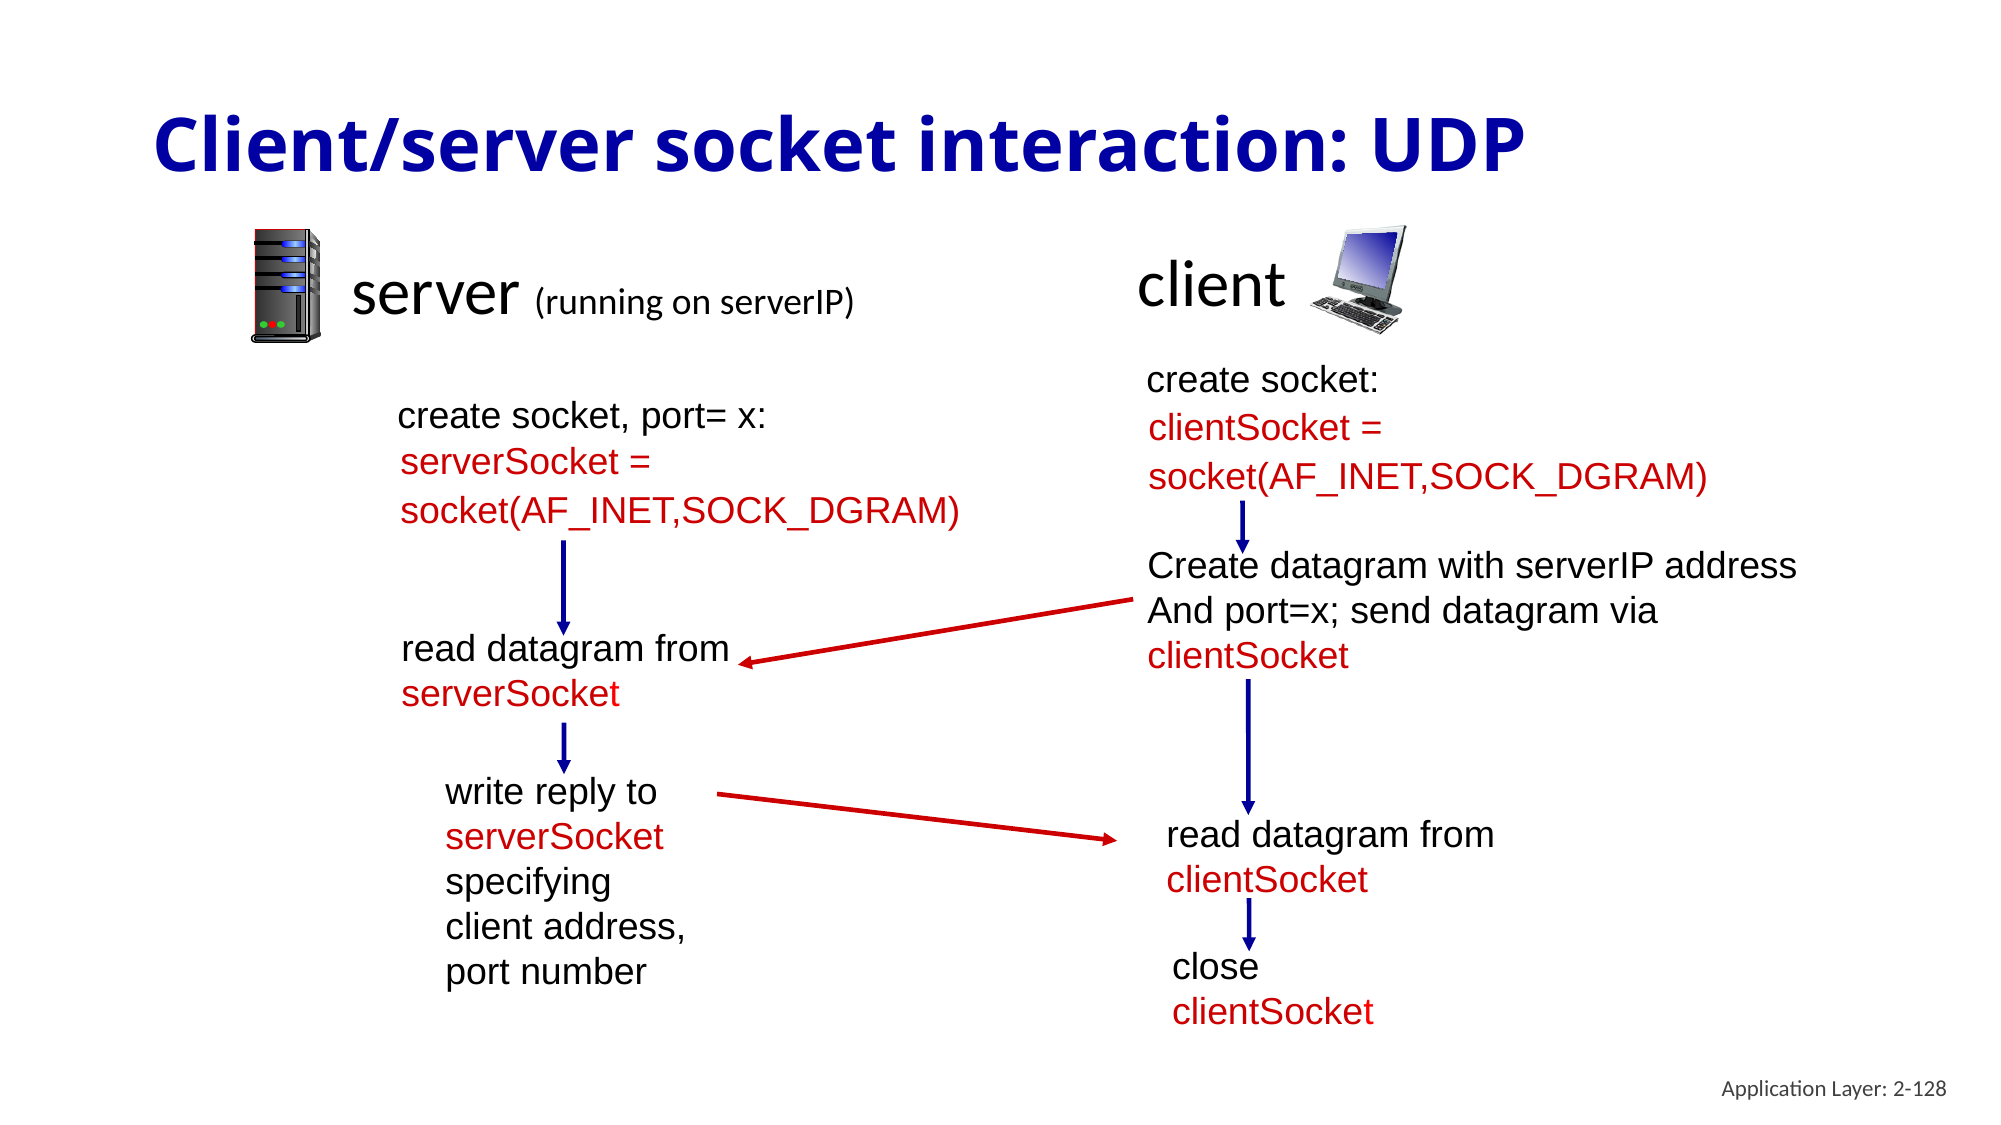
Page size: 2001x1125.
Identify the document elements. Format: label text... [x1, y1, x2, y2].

text_box server (running on serverIP) [336, 240, 871, 336]
slide_number Application Layer: 2-128 [1512, 1056, 1963, 1117]
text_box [1128, 347, 1818, 685]
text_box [251, 229, 321, 343]
text_box create socket, port= x: [382, 383, 783, 444]
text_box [1149, 685, 1513, 1040]
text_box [384, 540, 748, 723]
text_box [1286, 220, 1409, 343]
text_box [427, 722, 1118, 1002]
text_box serverSocket = socket(AF_INET,SOCK_DGRAM) [385, 432, 976, 539]
text_box client [1123, 232, 1286, 328]
text_box [748, 599, 1128, 669]
title Client/server socket interaction: UDP [137, 74, 1863, 221]
